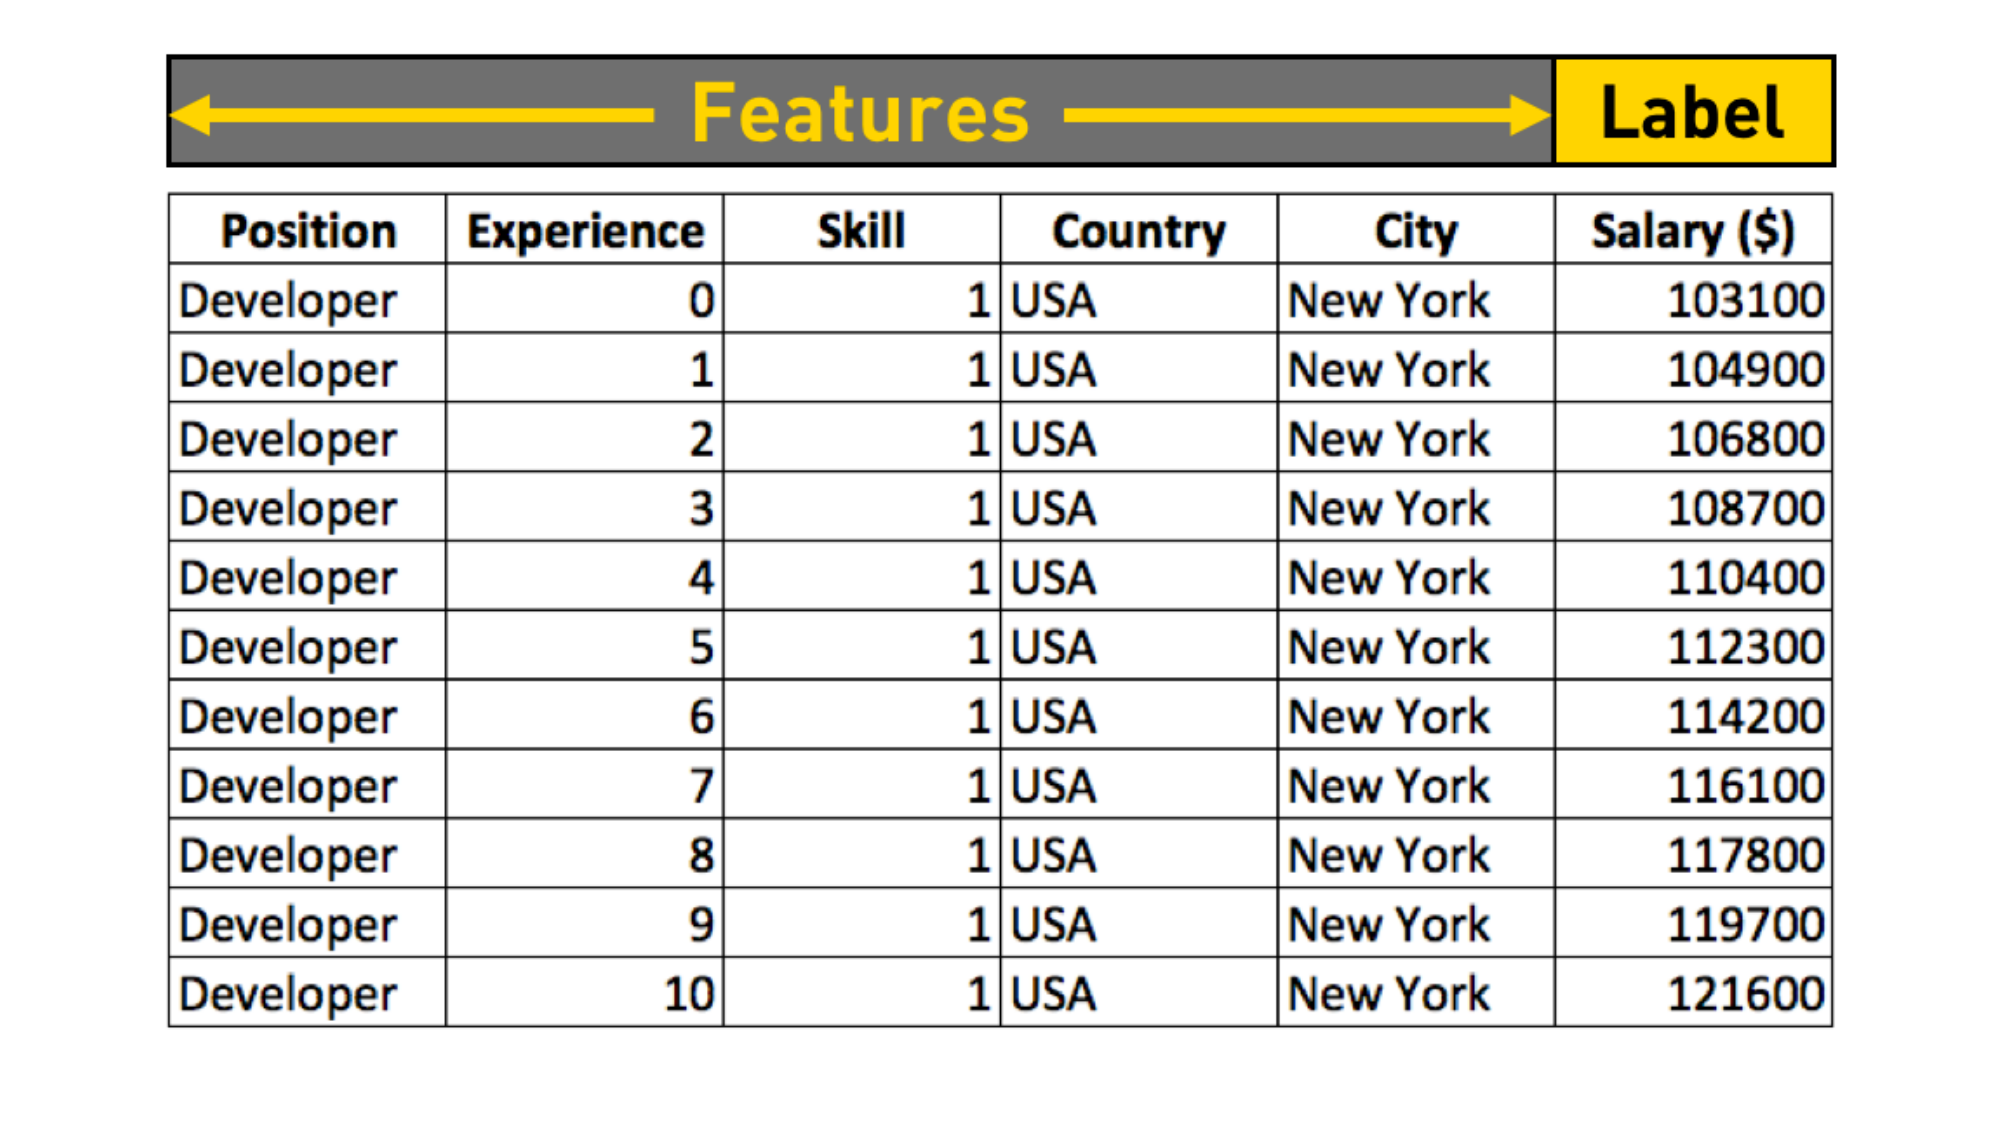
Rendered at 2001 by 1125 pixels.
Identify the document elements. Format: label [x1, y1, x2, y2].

picture [151, 32, 1849, 1040]
